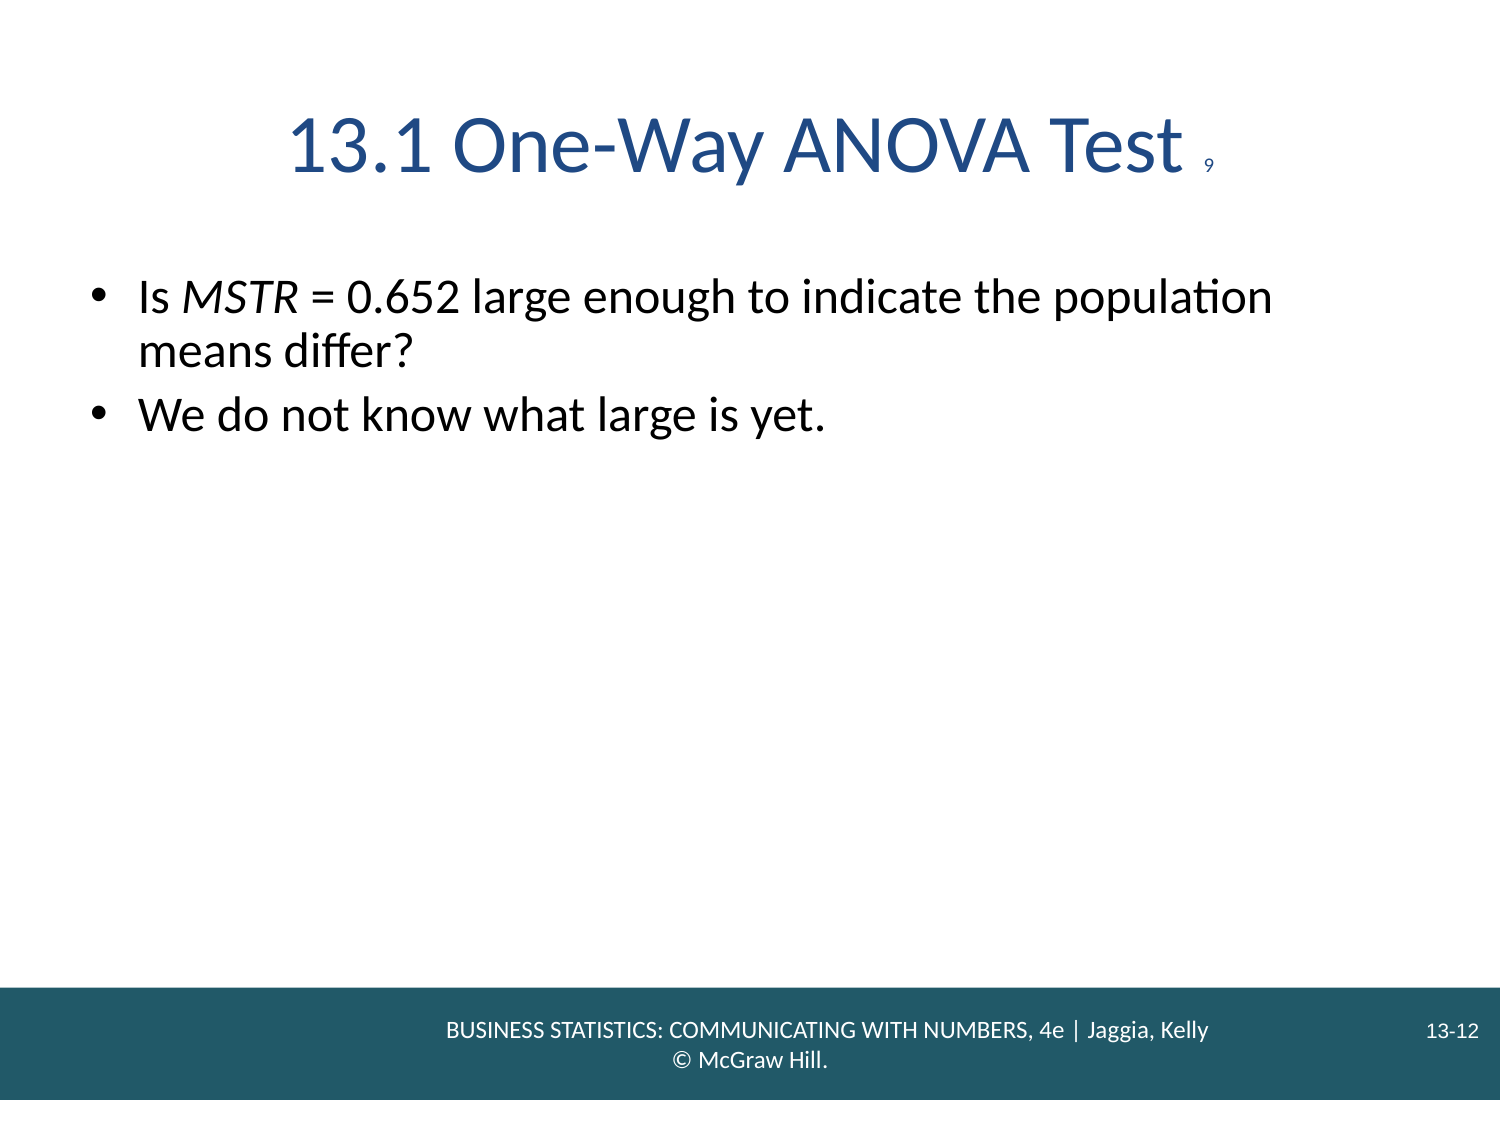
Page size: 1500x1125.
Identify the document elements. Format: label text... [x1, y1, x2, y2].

list Is M S T R = 0.652 large enough to indicate the population means differ? We do not know what large is yet. [75, 262, 1425, 900]
title 13.1 One-Way ANOVA Test 9 [75, 45, 1425, 233]
